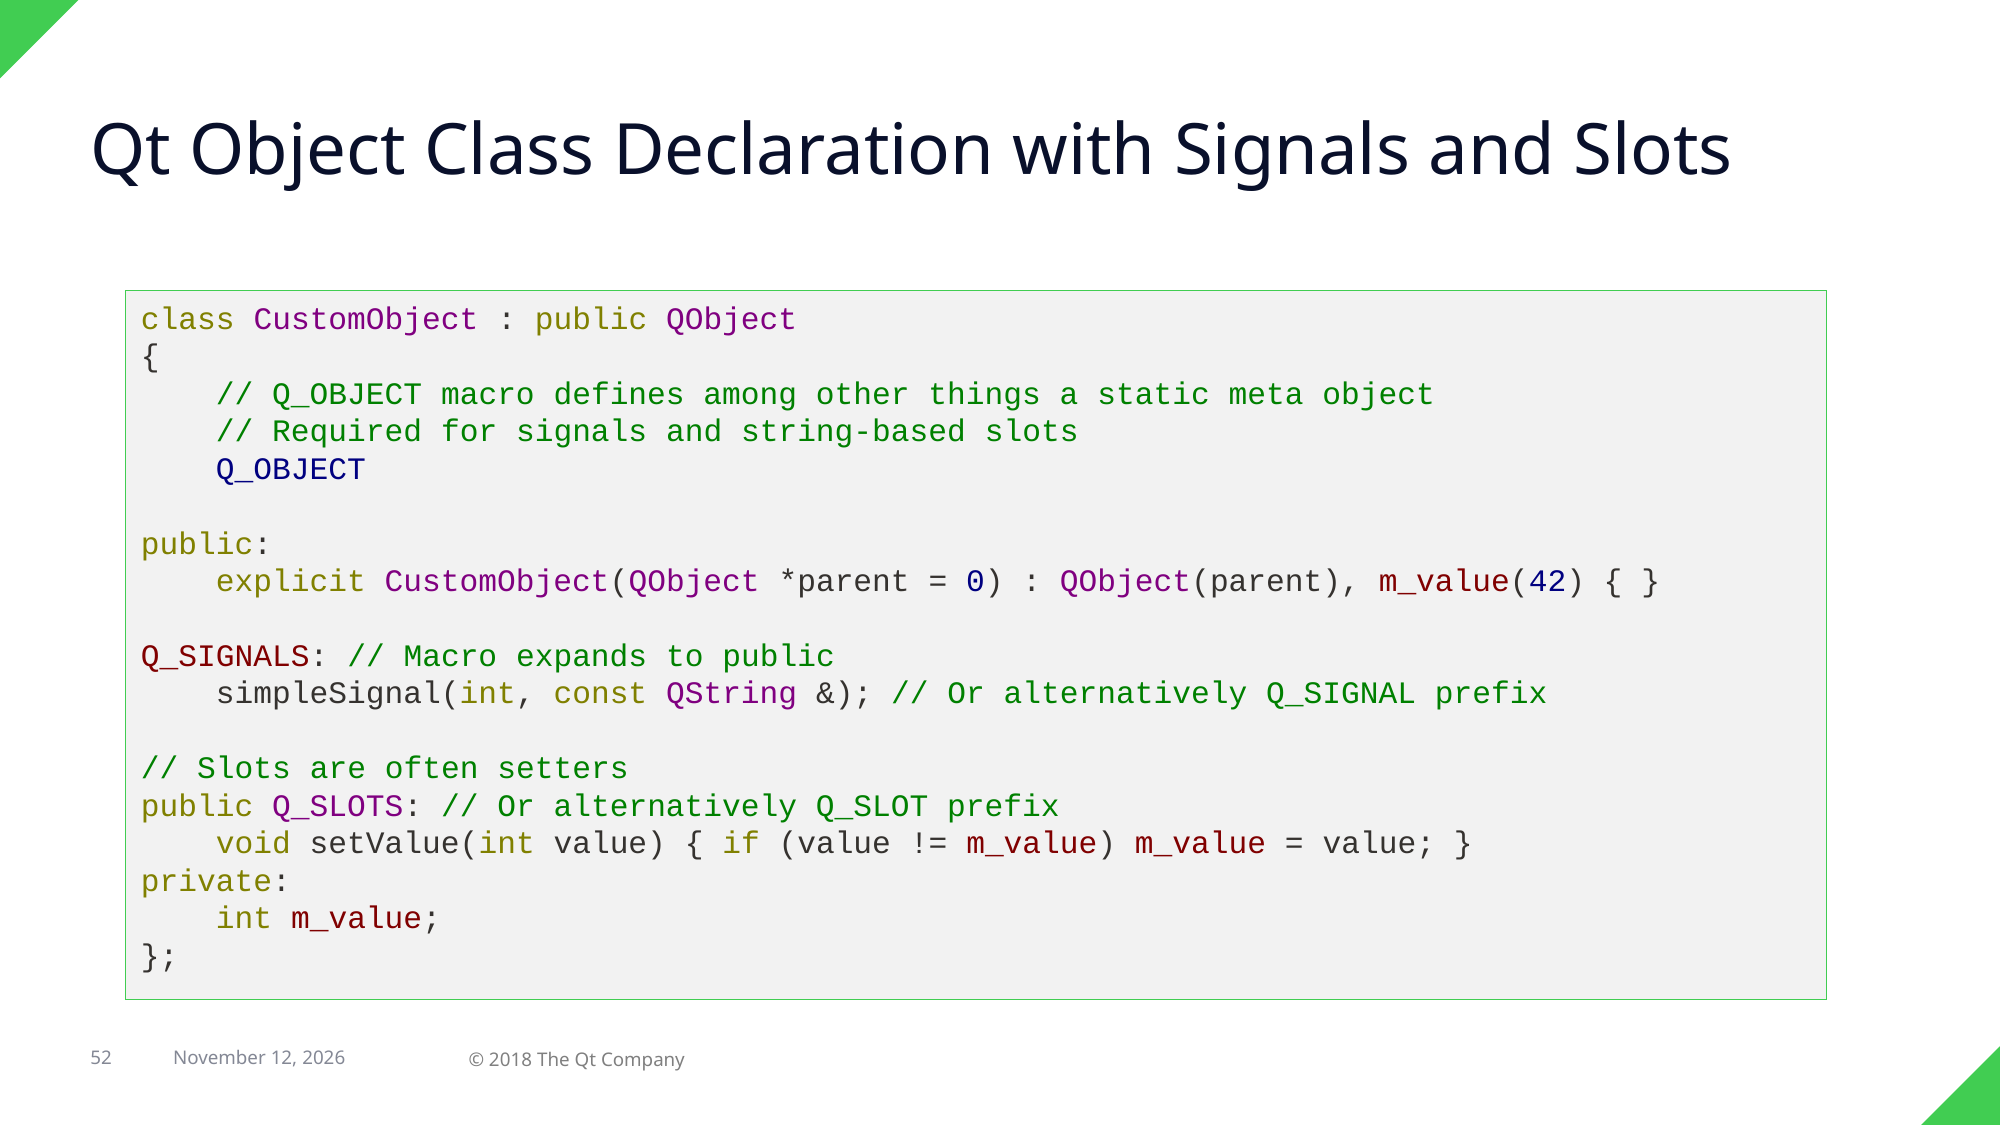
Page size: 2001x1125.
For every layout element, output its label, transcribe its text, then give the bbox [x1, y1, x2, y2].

slide_number 52 [90, 1046, 174, 1071]
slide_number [174, 1046, 468, 1071]
text_box class CustomObject : public QObject { // Q_OBJECT macro defines among other things a static meta object // Required for signals and string-based slots Q_OBJECT public: explicit CustomObject(QObject *parent = 0) : QObject(parent), m_value(42) { } Q_SIGNALS: // Macro expands to public simpleSignal(int, const QString &); // Or alternatively Q_SIGNAL prefix // Slots are often setters public Q_SLOTS: // Or alternatively Q_SLOT prefix void setValue(int value) { if (value != m_value) m_value = value; } private: int m_value; }; [125, 290, 1827, 1000]
title Qt Object Class Declaration with Signals and Slots [90, 113, 1910, 268]
footer © 2018 The Qt Company [468, 1046, 1910, 1071]
